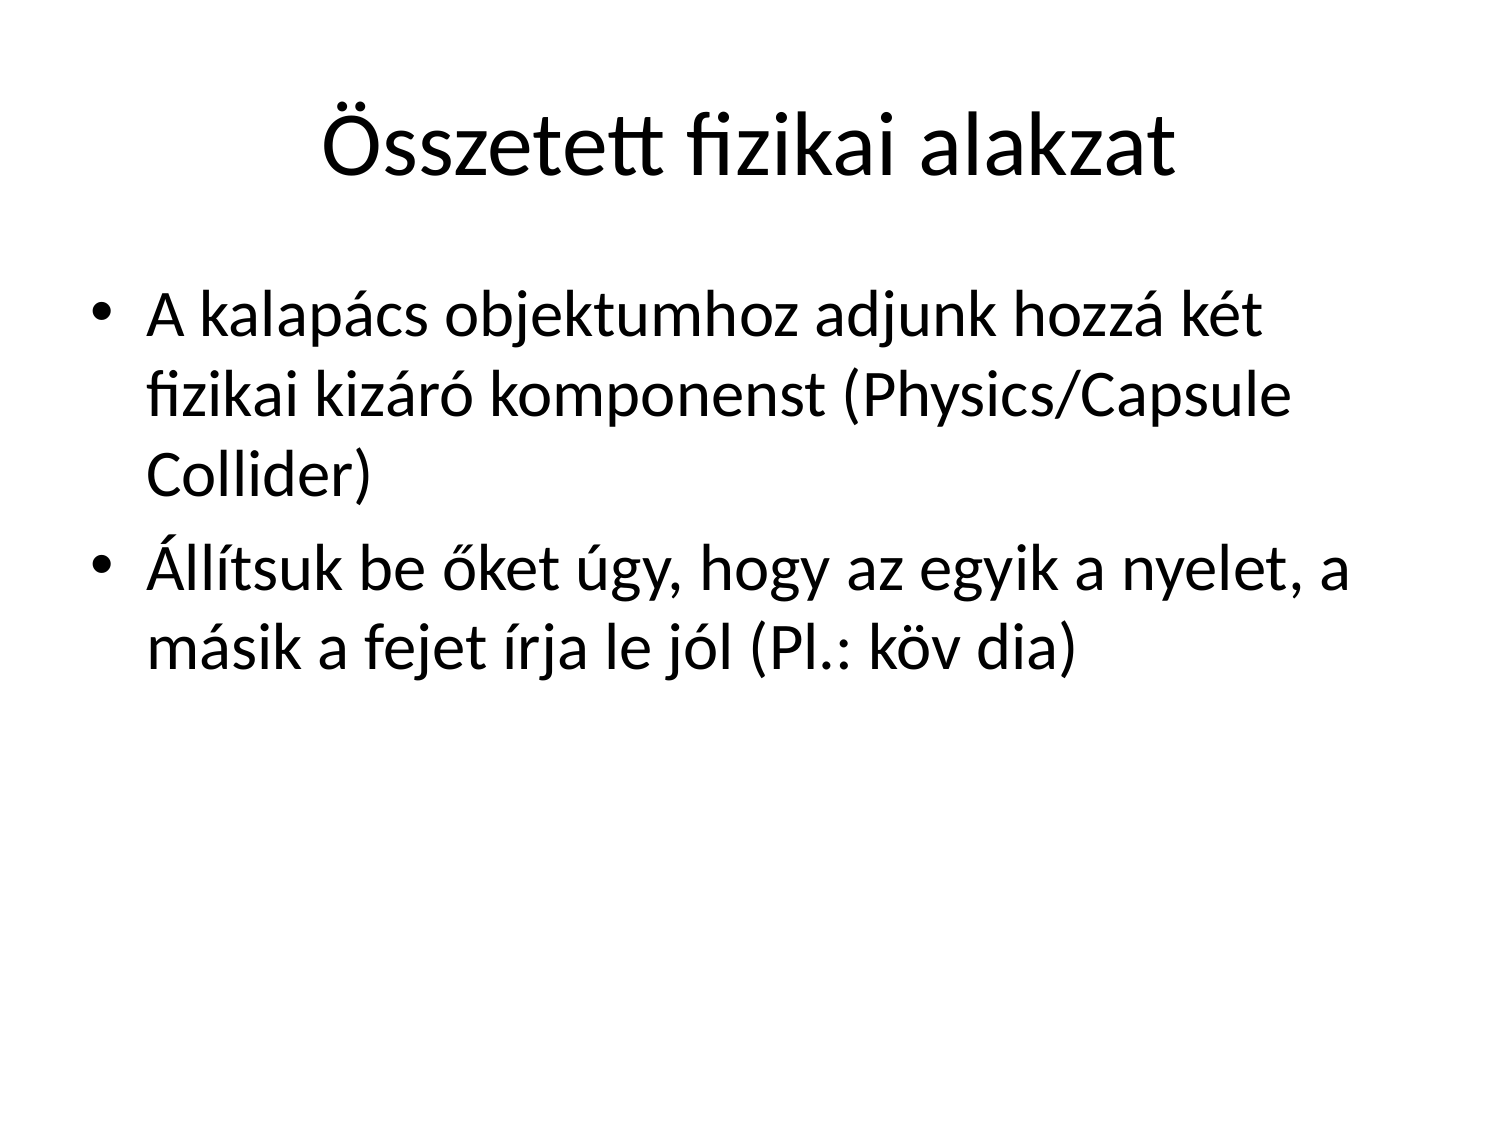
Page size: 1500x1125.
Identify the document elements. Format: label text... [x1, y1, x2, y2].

title Összetett fizikai alakzat [75, 45, 1425, 233]
list A kalapács objektumhoz adjunk hozzá két fizikai kizáró komponenst (Physics/Capsule Collider) Állítsuk be őket úgy, hogy az egyik a nyelet, a másik a fejet írja le jól (Pl.: köv dia) [75, 262, 1425, 1005]
